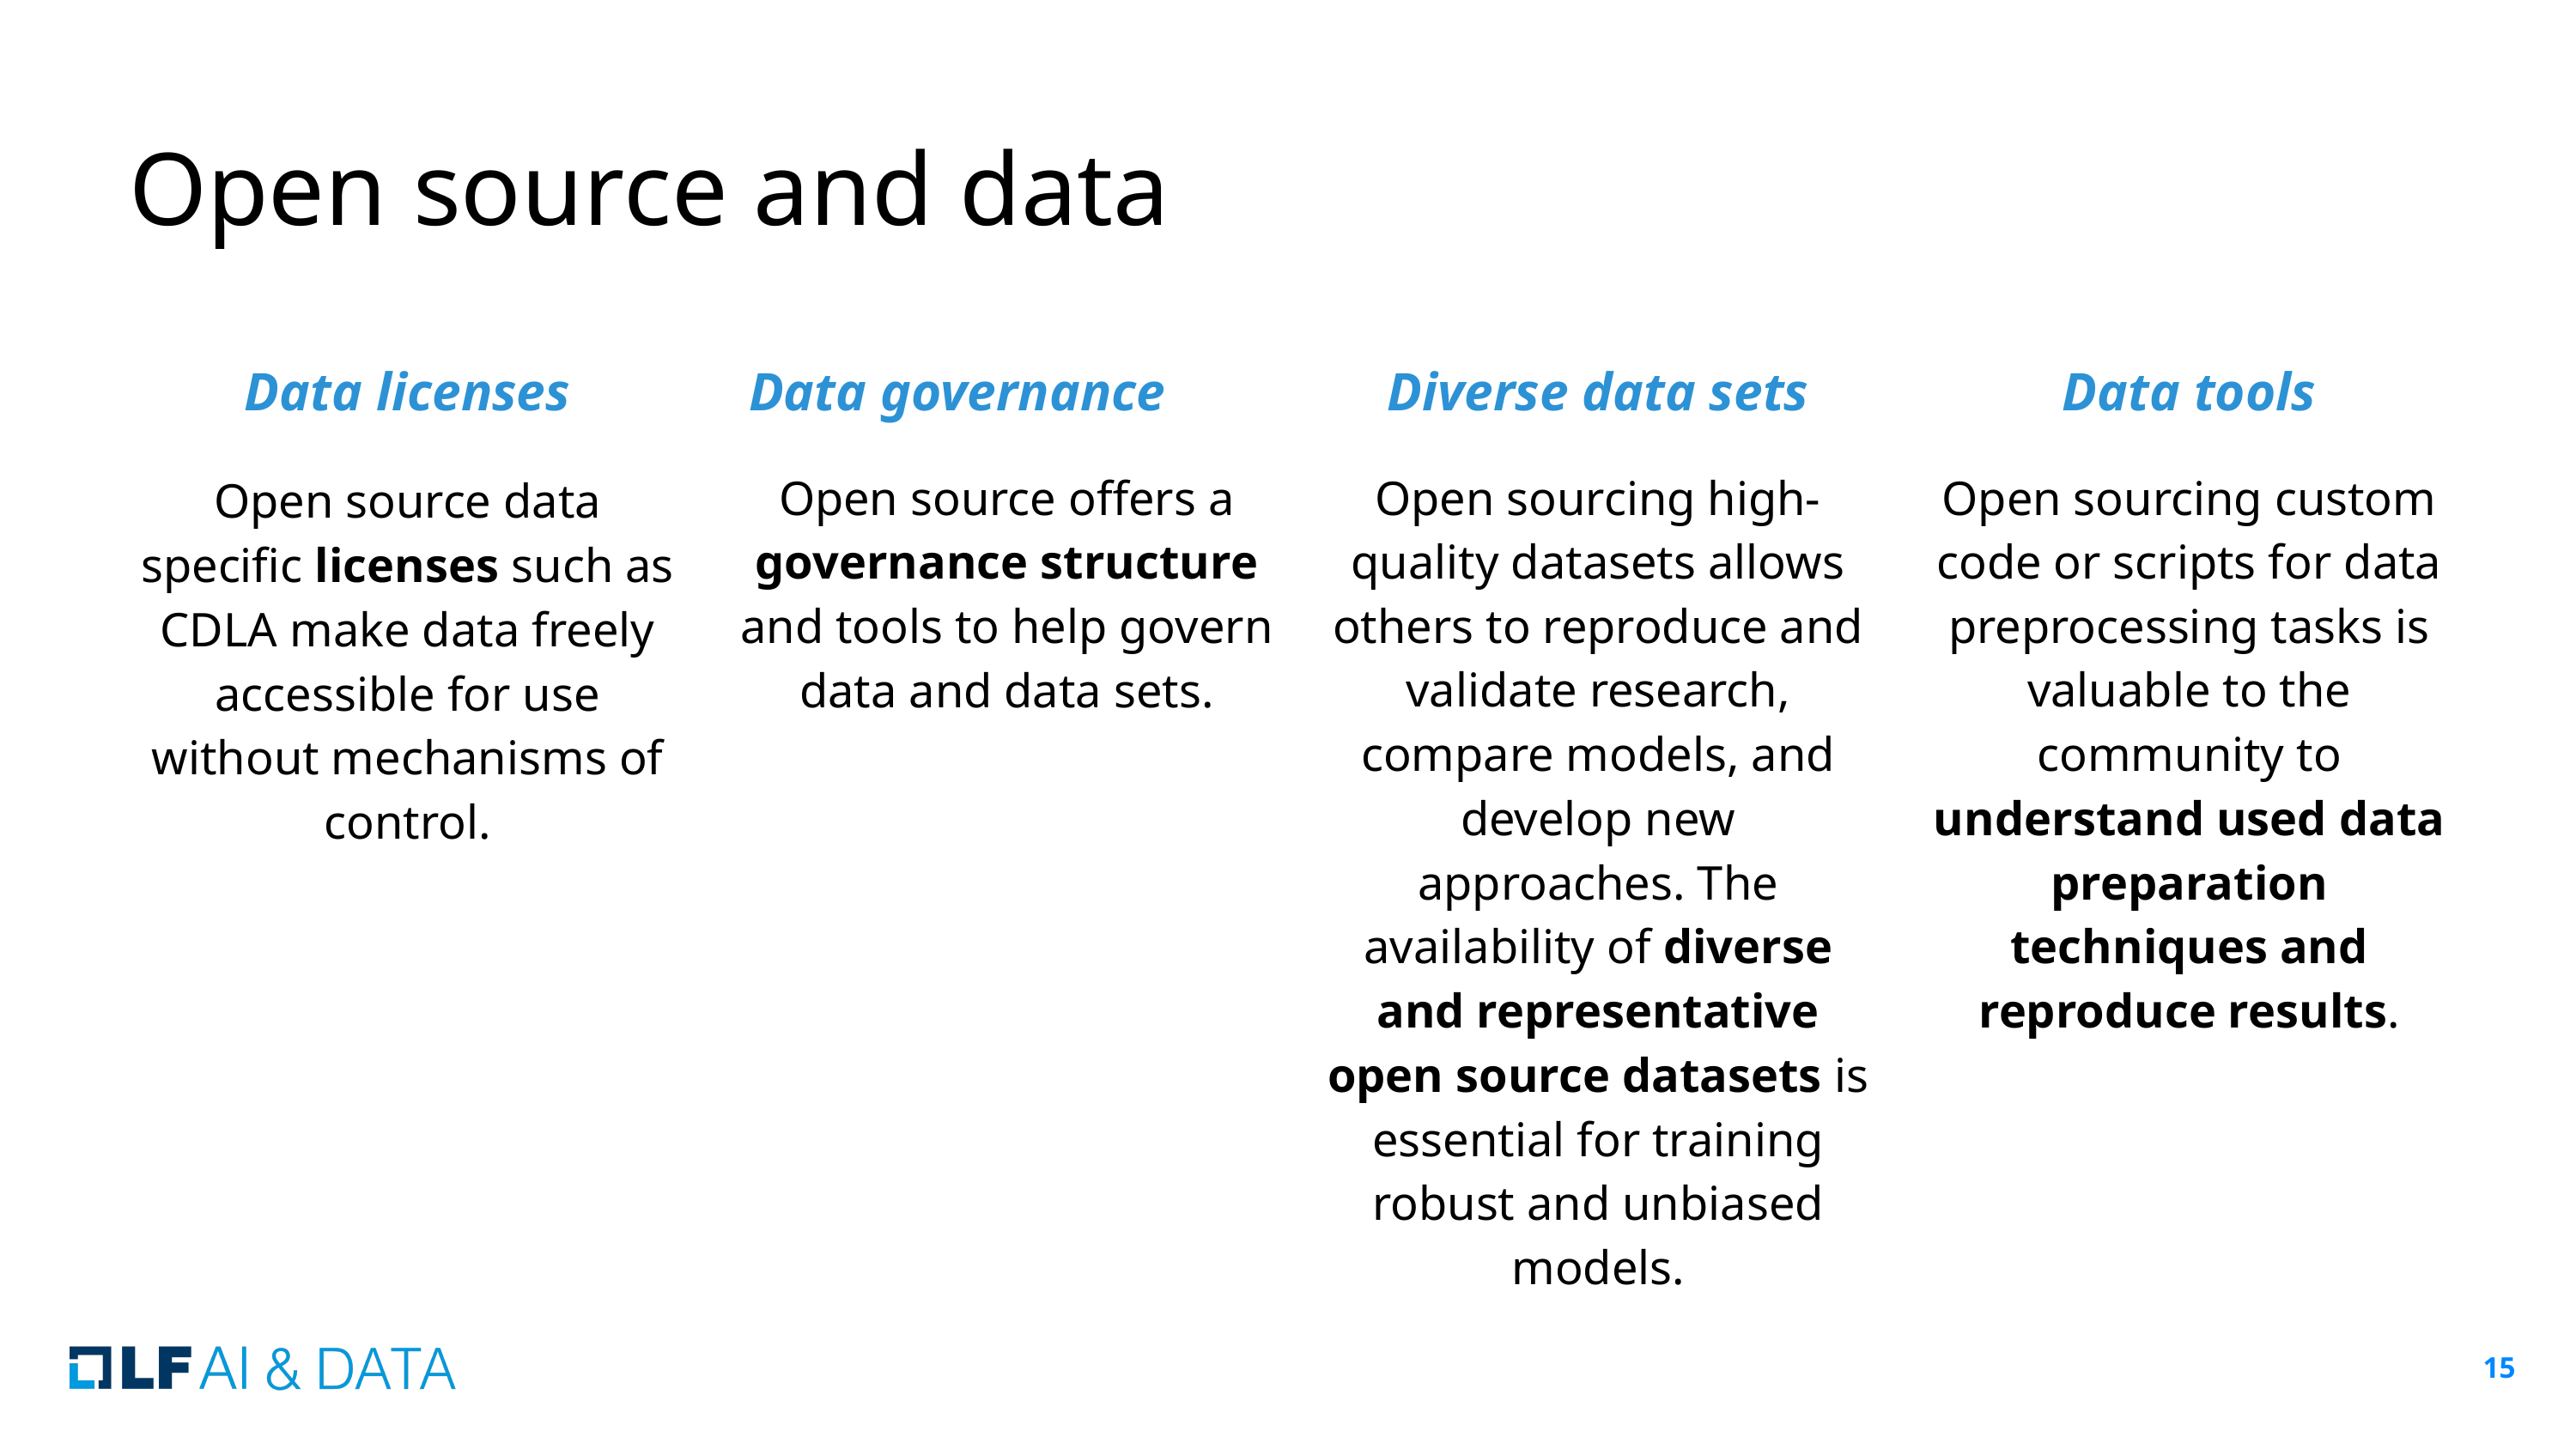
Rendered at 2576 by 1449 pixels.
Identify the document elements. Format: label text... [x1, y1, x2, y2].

text_box Data tools [1918, 340, 2461, 441]
title Open source and data [129, 124, 2530, 287]
list Open source offers a governance structure and tools to help govern data and data sets. [736, 460, 1279, 1264]
list Open sourcing high-quality datasets allows others to reproduce and validate research, compare models, and develop new approaches. The availability of diverse and representative open source datasets is essential for training robust and unbiased models. [1327, 460, 1869, 1264]
text_box Diverse data sets [1327, 340, 1869, 441]
text_box Data licenses [137, 340, 679, 441]
slide_number ‹#› [2386, 1313, 2542, 1425]
picture [61, 1341, 461, 1397]
text_box Data governance [686, 340, 1229, 441]
list Open sourcing custom code or scripts for data preprocessing tasks is valuable to the community to understand used data preparation techniques and reproduce results. [1918, 460, 2461, 1264]
list Open source data specific licenses such as CDLA make data freely accessible for use without mechanisms of control. [129, 463, 687, 1266]
